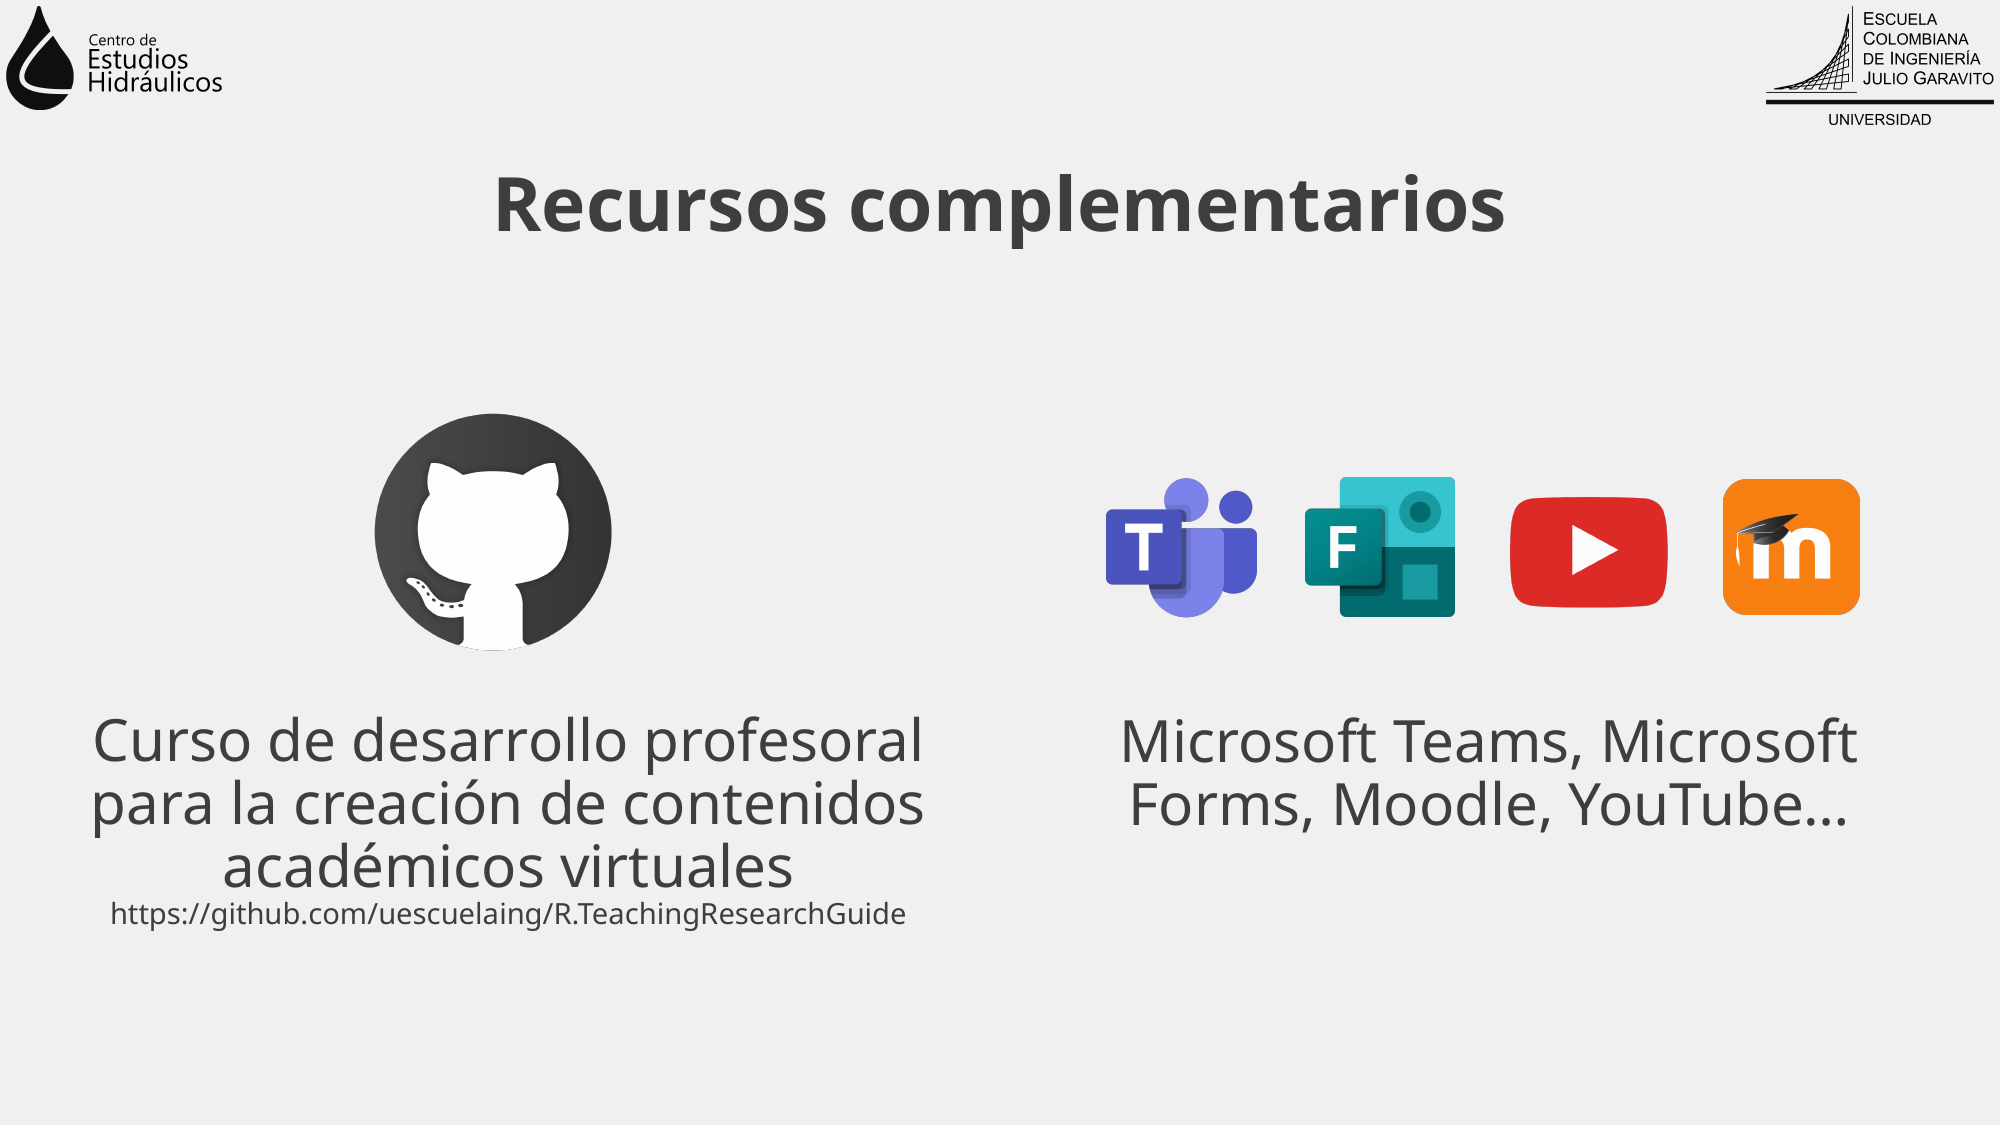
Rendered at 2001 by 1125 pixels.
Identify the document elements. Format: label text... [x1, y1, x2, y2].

picture [6, 6, 222, 110]
title Microsoft Teams, Microsoft Forms, Moodle, YouTube… [1056, 704, 1922, 861]
text_box Curso de desarrollo profesoral para la creación de contenidos académicos virtuales https://github.com/uescuelaing/R.TeachingResearchGuide [75, 703, 942, 963]
picture [1106, 472, 1257, 622]
picture [1508, 466, 1670, 628]
picture [1304, 477, 1455, 617]
text_box Recursos complementarios [385, 154, 1615, 261]
picture [350, 390, 635, 674]
picture [1766, 6, 1994, 125]
picture [1723, 479, 1860, 615]
